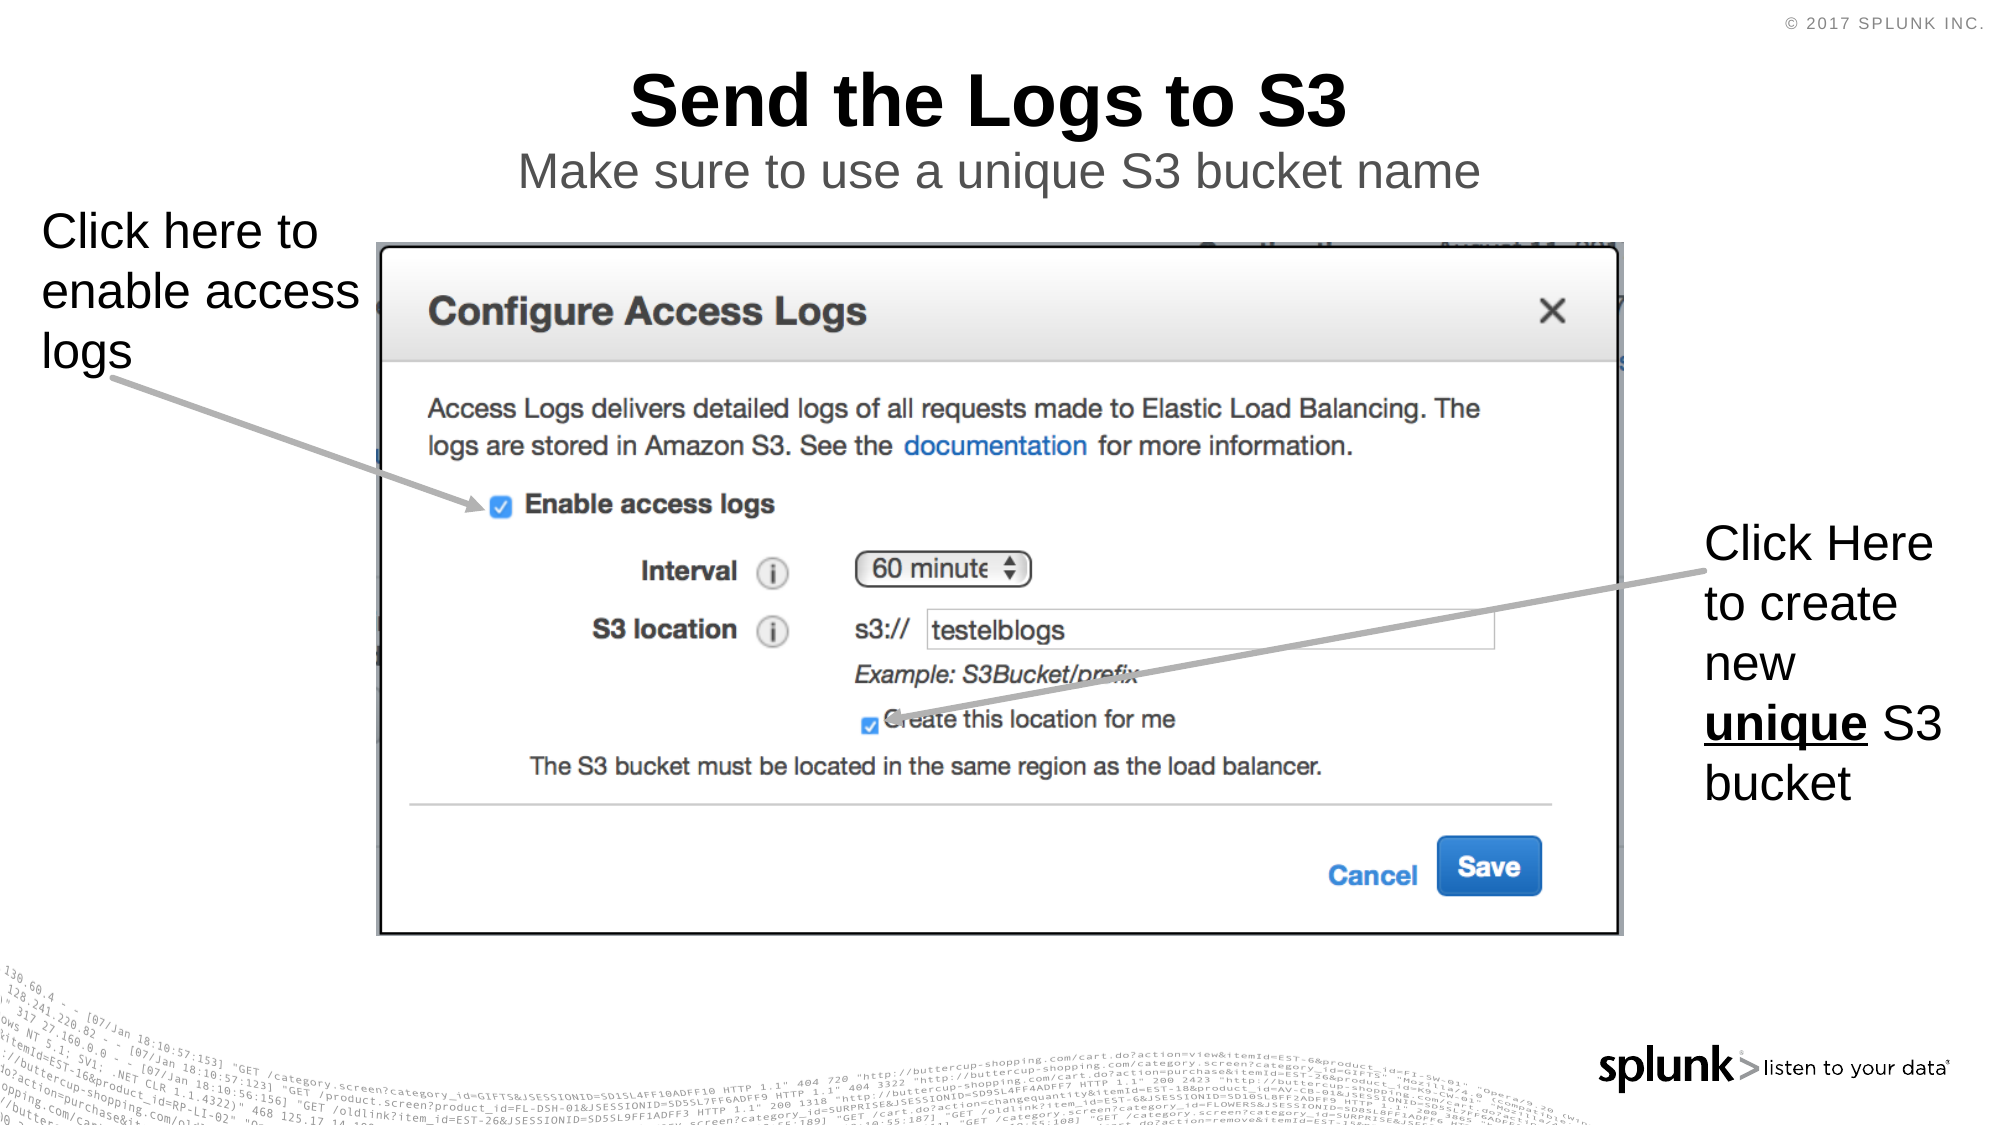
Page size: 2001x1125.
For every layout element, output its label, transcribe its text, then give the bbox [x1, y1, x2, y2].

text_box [112, 377, 486, 511]
subtitle Make sure to use a unique S3 bucket name [74, 144, 1926, 190]
picture [0, 0, 2000, 1125]
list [376, 242, 1624, 936]
text_box Click Here to create new unique S3 bucket [1704, 510, 1944, 811]
text_box Click here to enable access logs [41, 198, 377, 379]
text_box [883, 570, 1705, 721]
title Send the Logs to S3 [74, 50, 1926, 124]
